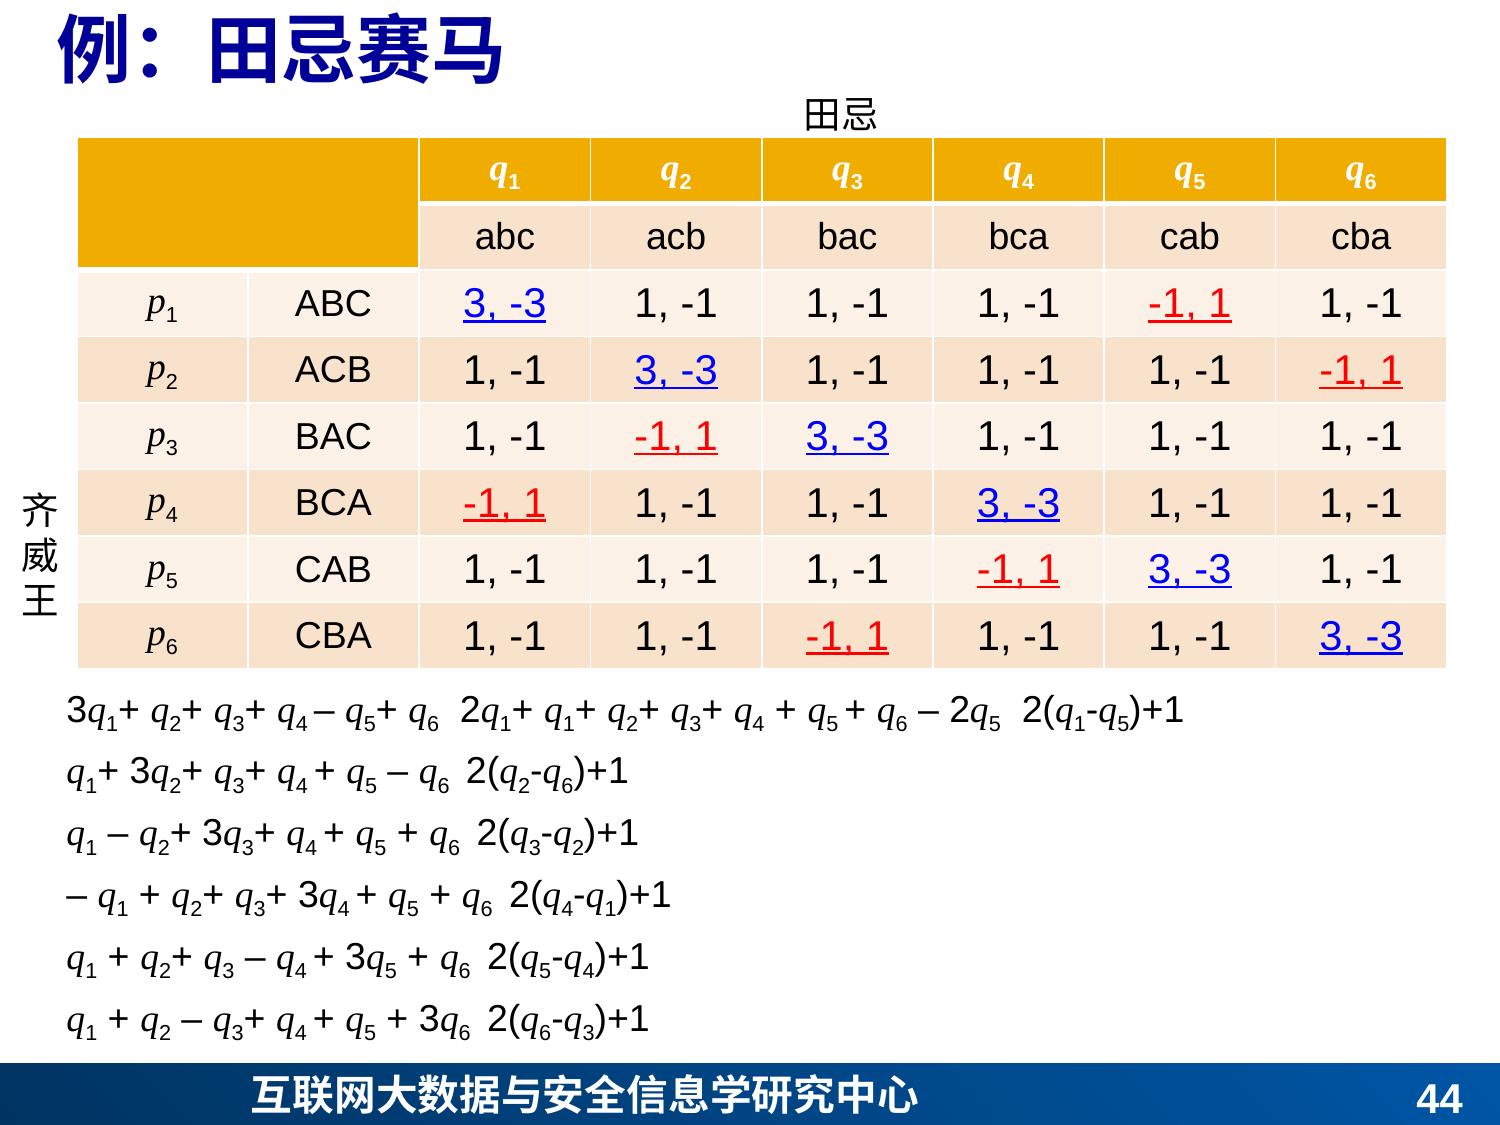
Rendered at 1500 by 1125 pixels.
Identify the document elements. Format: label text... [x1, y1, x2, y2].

table_cell -1, 1 [591, 404, 761, 469]
table_cell -1, 1 [763, 603, 932, 668]
table_cell 1, -1 [591, 603, 761, 668]
table_header q5 [1105, 138, 1275, 201]
table_header q3 [763, 138, 932, 201]
table_cell p3 [78, 404, 247, 469]
table_cell 1, -1 [1276, 470, 1446, 535]
table_cell 1, -1 [1276, 271, 1446, 336]
table_header [78, 138, 418, 267]
table_cell p6 [78, 603, 247, 668]
text_box 田忌 [789, 83, 894, 143]
table_cell -1, 1 [934, 537, 1103, 601]
table_cell 1, -1 [934, 404, 1103, 469]
table_cell 1, -1 [1105, 470, 1275, 535]
table_cell 1, -1 [1105, 337, 1275, 402]
table_cell 1, -1 [763, 271, 932, 336]
table_cell 1, -1 [420, 537, 590, 601]
table_cell 3, -3 [1105, 537, 1275, 601]
table_cell 1, -1 [763, 337, 932, 402]
table_cell abc [420, 206, 590, 269]
table_cell cba [1276, 206, 1446, 269]
table_cell 1, -1 [934, 271, 1103, 336]
table_cell 1, -1 [1105, 603, 1275, 668]
table_cell p2 [78, 337, 247, 402]
table_header q1 [420, 138, 590, 201]
table_cell 1, -1 [420, 337, 590, 402]
table_cell CAB [249, 537, 418, 601]
table_header q2 [591, 138, 761, 201]
table_cell CBA [249, 603, 418, 668]
table_cell 1, -1 [420, 603, 590, 668]
table_cell acb [591, 206, 761, 269]
table_cell 3, -3 [763, 404, 932, 469]
title 例：田忌赛马 [41, 0, 1500, 114]
table_cell bac [763, 206, 932, 269]
table_cell 1, -1 [763, 537, 932, 601]
table_cell 1, -1 [591, 537, 761, 601]
table_cell 3, -3 [591, 337, 761, 402]
slide_number 43 [1127, 1063, 1479, 1125]
table_cell BAC [249, 404, 418, 469]
table_cell 1, -1 [1105, 404, 1275, 469]
table_header q6 [1276, 138, 1446, 201]
table_cell -1, 1 [1276, 337, 1446, 402]
text_box 齐 威 王 [0, 479, 80, 630]
table_cell 3, -3 [1276, 603, 1446, 668]
table_cell 3, -3 [934, 470, 1103, 535]
table_header q4 [934, 138, 1103, 201]
table_cell BCA [249, 470, 418, 535]
table_cell ACB [249, 337, 418, 402]
table_cell p4 [78, 470, 247, 535]
table_cell 1, -1 [591, 470, 761, 535]
table_cell 1, -1 [1276, 537, 1446, 601]
table_cell bca [934, 206, 1103, 269]
table_cell cab [1105, 206, 1275, 269]
table_cell 1, -1 [1276, 404, 1446, 469]
table_cell p5 [80, 537, 247, 601]
table_cell -1, 1 [1105, 271, 1275, 336]
table_cell p1 [78, 273, 247, 336]
table_cell 1, -1 [591, 271, 761, 336]
table_cell 1, -1 [420, 404, 590, 469]
table_cell 1, -1 [763, 470, 932, 535]
table_cell 3, -3 [420, 271, 590, 336]
table_cell -1, 1 [420, 470, 590, 535]
table_cell 1, -1 [934, 603, 1103, 668]
table_cell 1, -1 [934, 337, 1103, 402]
table_cell ABC [249, 273, 418, 336]
